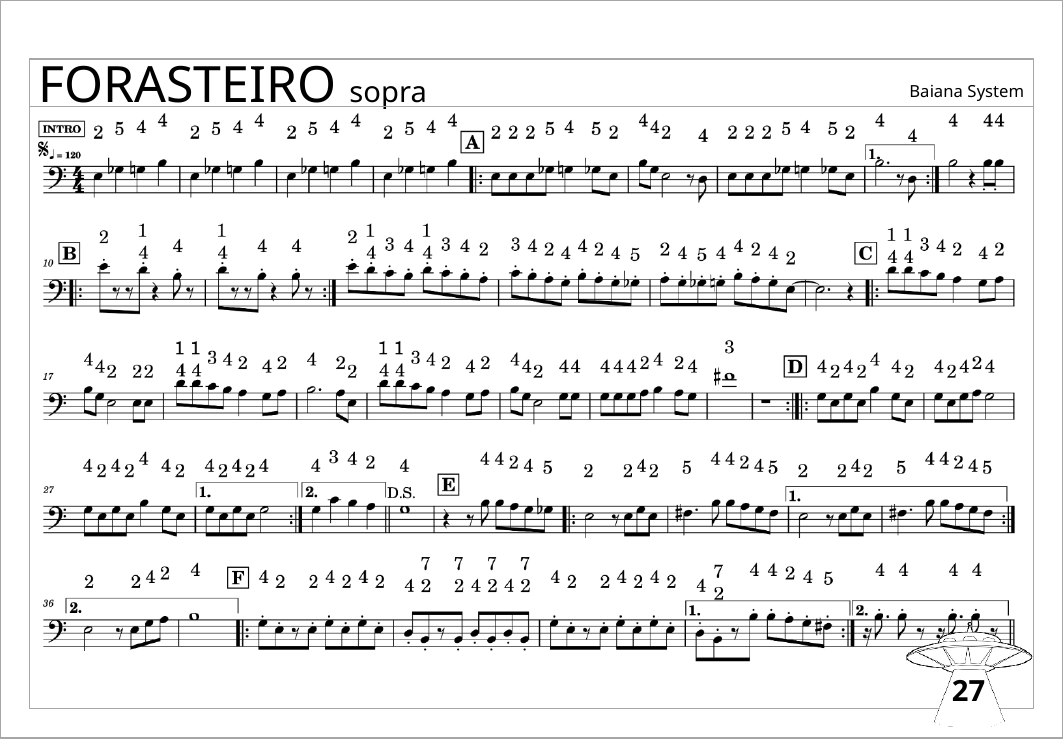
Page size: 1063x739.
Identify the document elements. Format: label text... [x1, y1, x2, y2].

text_box [27, 679, 881, 711]
text_box Baiana System [543, 53, 1040, 109]
picture [26, 96, 1051, 739]
text_box [0, 0, 1063, 739]
text_box [27, 57, 1035, 103]
text_box FORASTEIRO sopra [23, 45, 756, 98]
